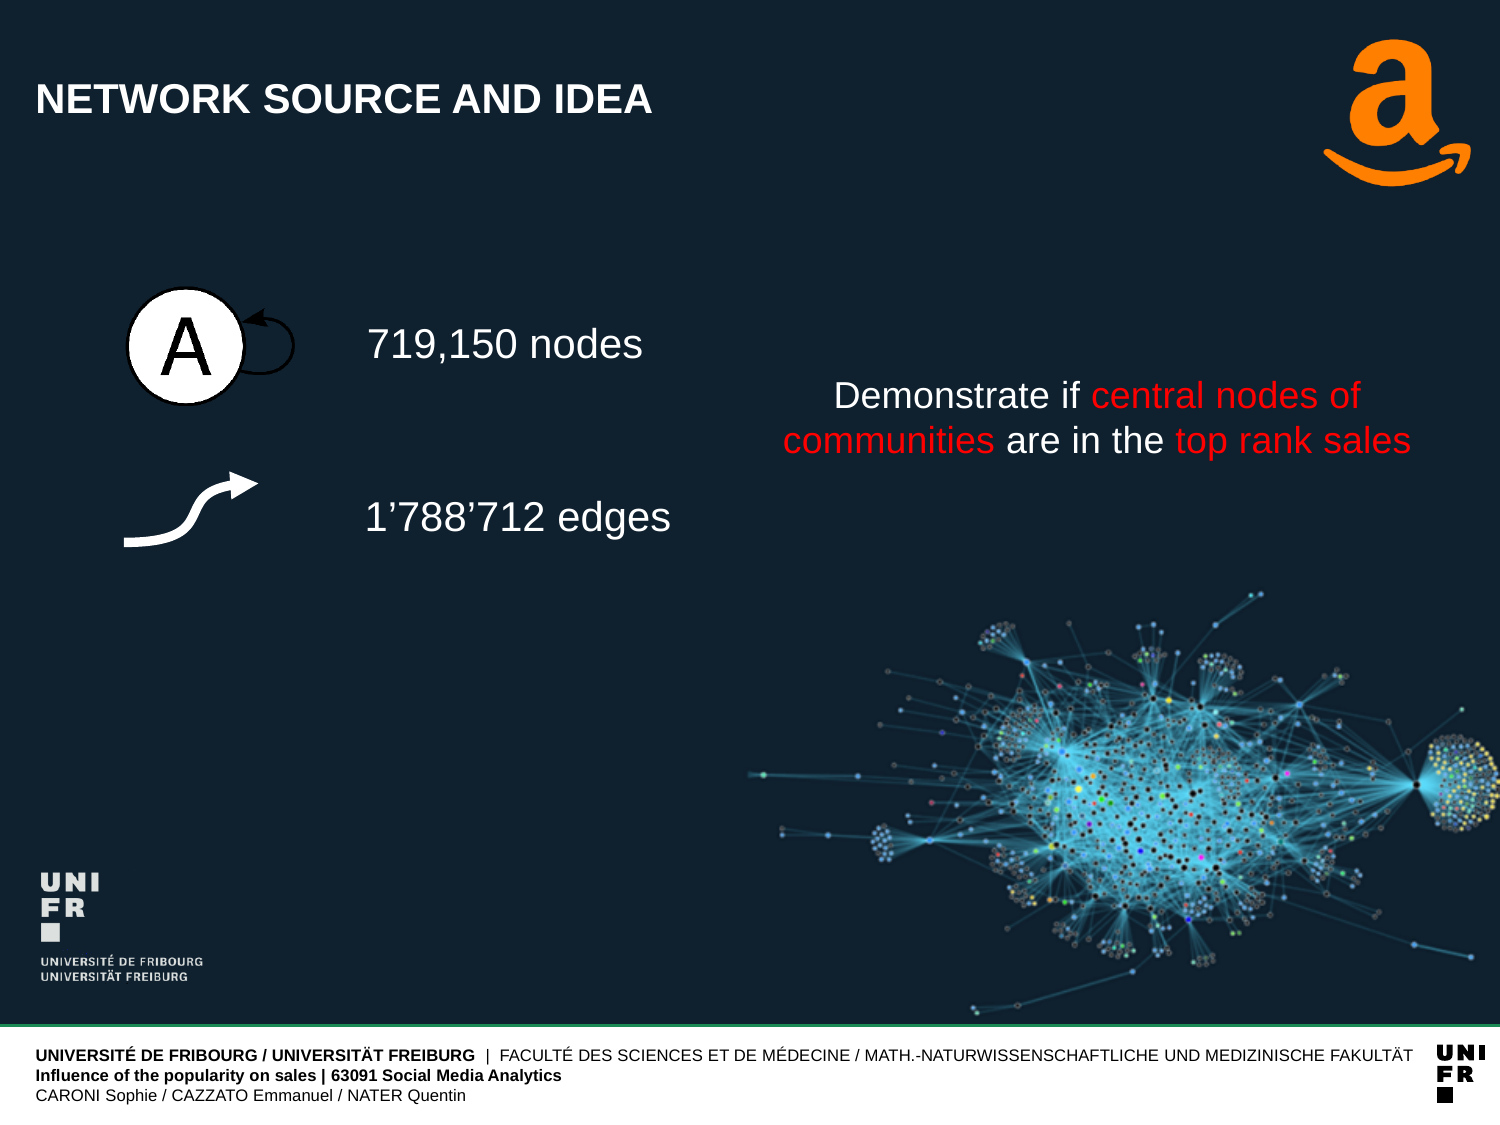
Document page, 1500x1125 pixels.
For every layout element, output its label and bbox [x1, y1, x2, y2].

picture [0, 0, 1500, 1024]
text_box [123, 483, 259, 543]
